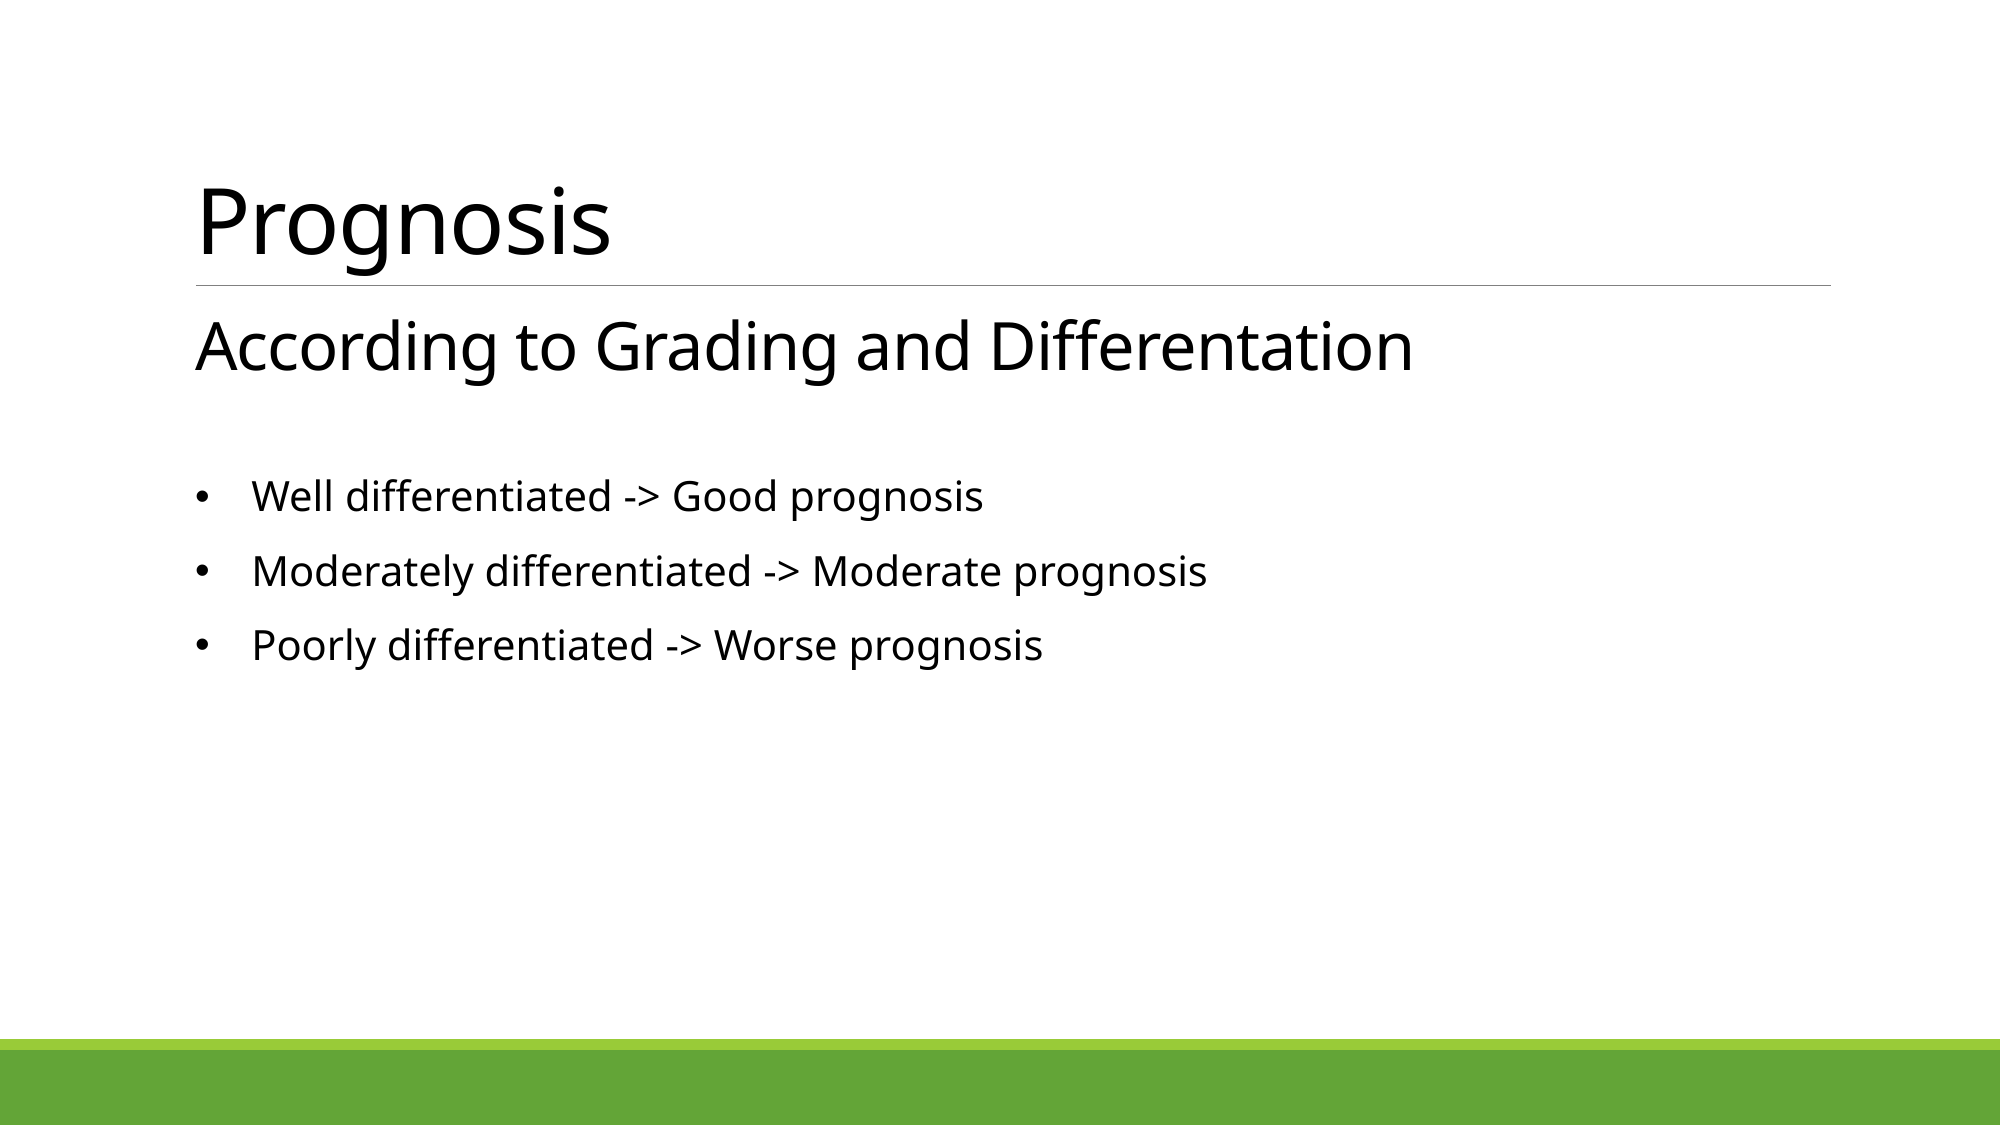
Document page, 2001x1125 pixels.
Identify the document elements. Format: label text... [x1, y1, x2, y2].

text_box Prognosis According to Grading and Differentation [179, 46, 1830, 392]
text_box Well differentiated -> Good prognosis Moderately differentiated -> Moderate prognosis Poorly differentiated -> Worse prognosis [179, 468, 1293, 1023]
